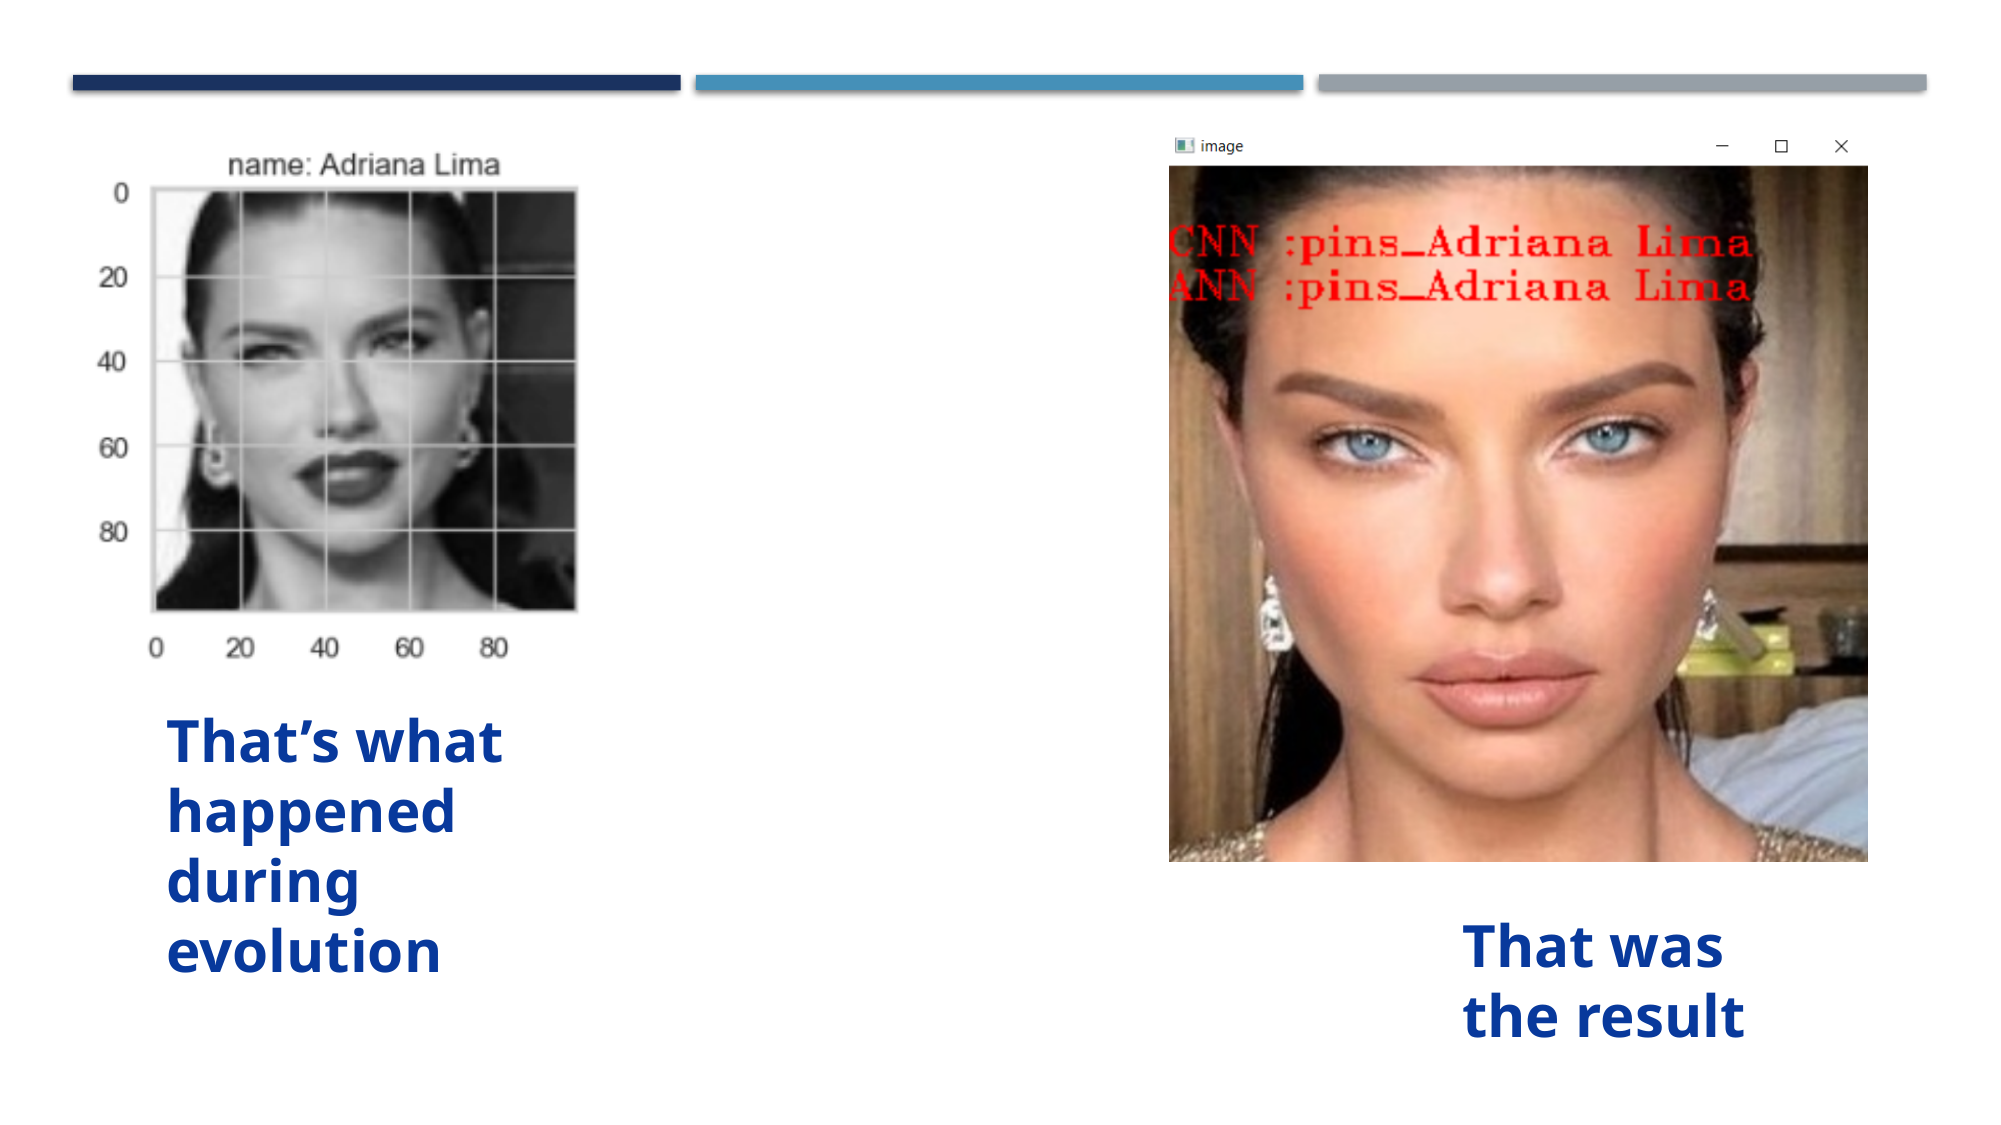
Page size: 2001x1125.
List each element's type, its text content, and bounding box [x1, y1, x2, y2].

picture [22, 129, 655, 678]
text_box That was the result [1447, 901, 1797, 1057]
picture [1169, 128, 1868, 863]
text_box That’s what happened during evolution [151, 697, 602, 992]
